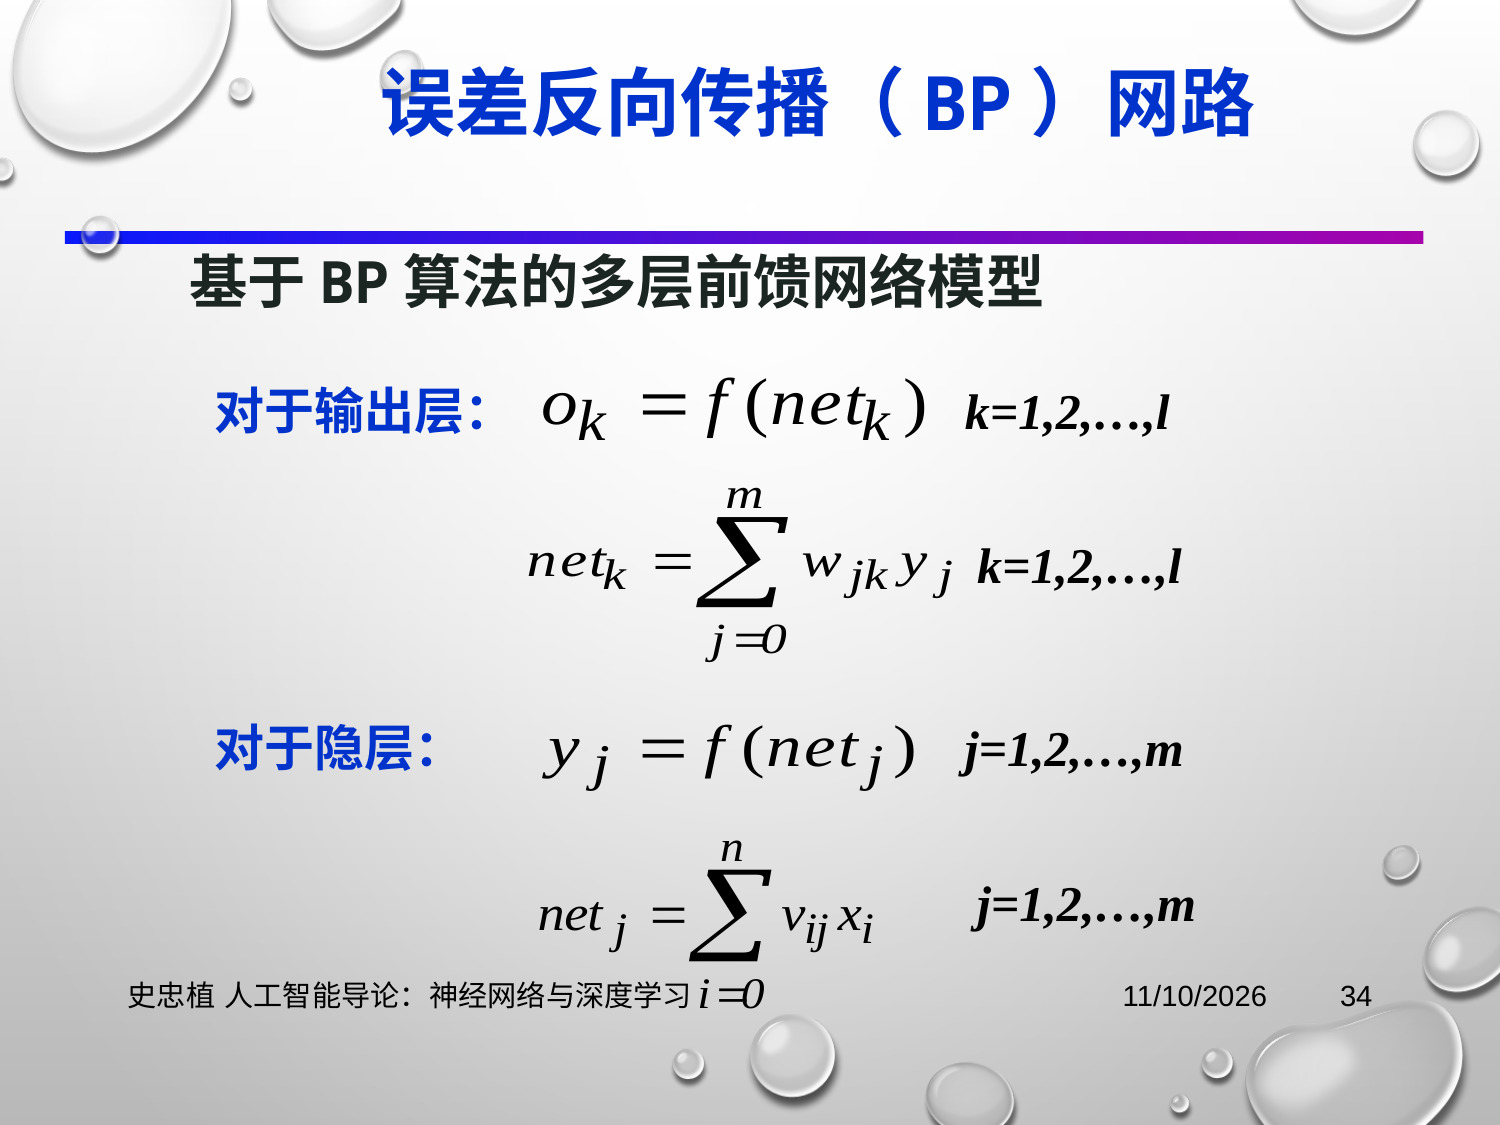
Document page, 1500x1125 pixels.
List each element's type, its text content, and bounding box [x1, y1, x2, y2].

title 误差反向传播（BP）网路 [199, 0, 1437, 213]
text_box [199, 349, 1412, 676]
text_box 基于BP算法的多层前馈网络模型 [174, 237, 1187, 323]
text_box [199, 699, 1413, 1025]
picture [0, 0, 1500, 1125]
footer 史忠植 人工智能导论：神经网络与深度学习 [112, 965, 194, 1025]
